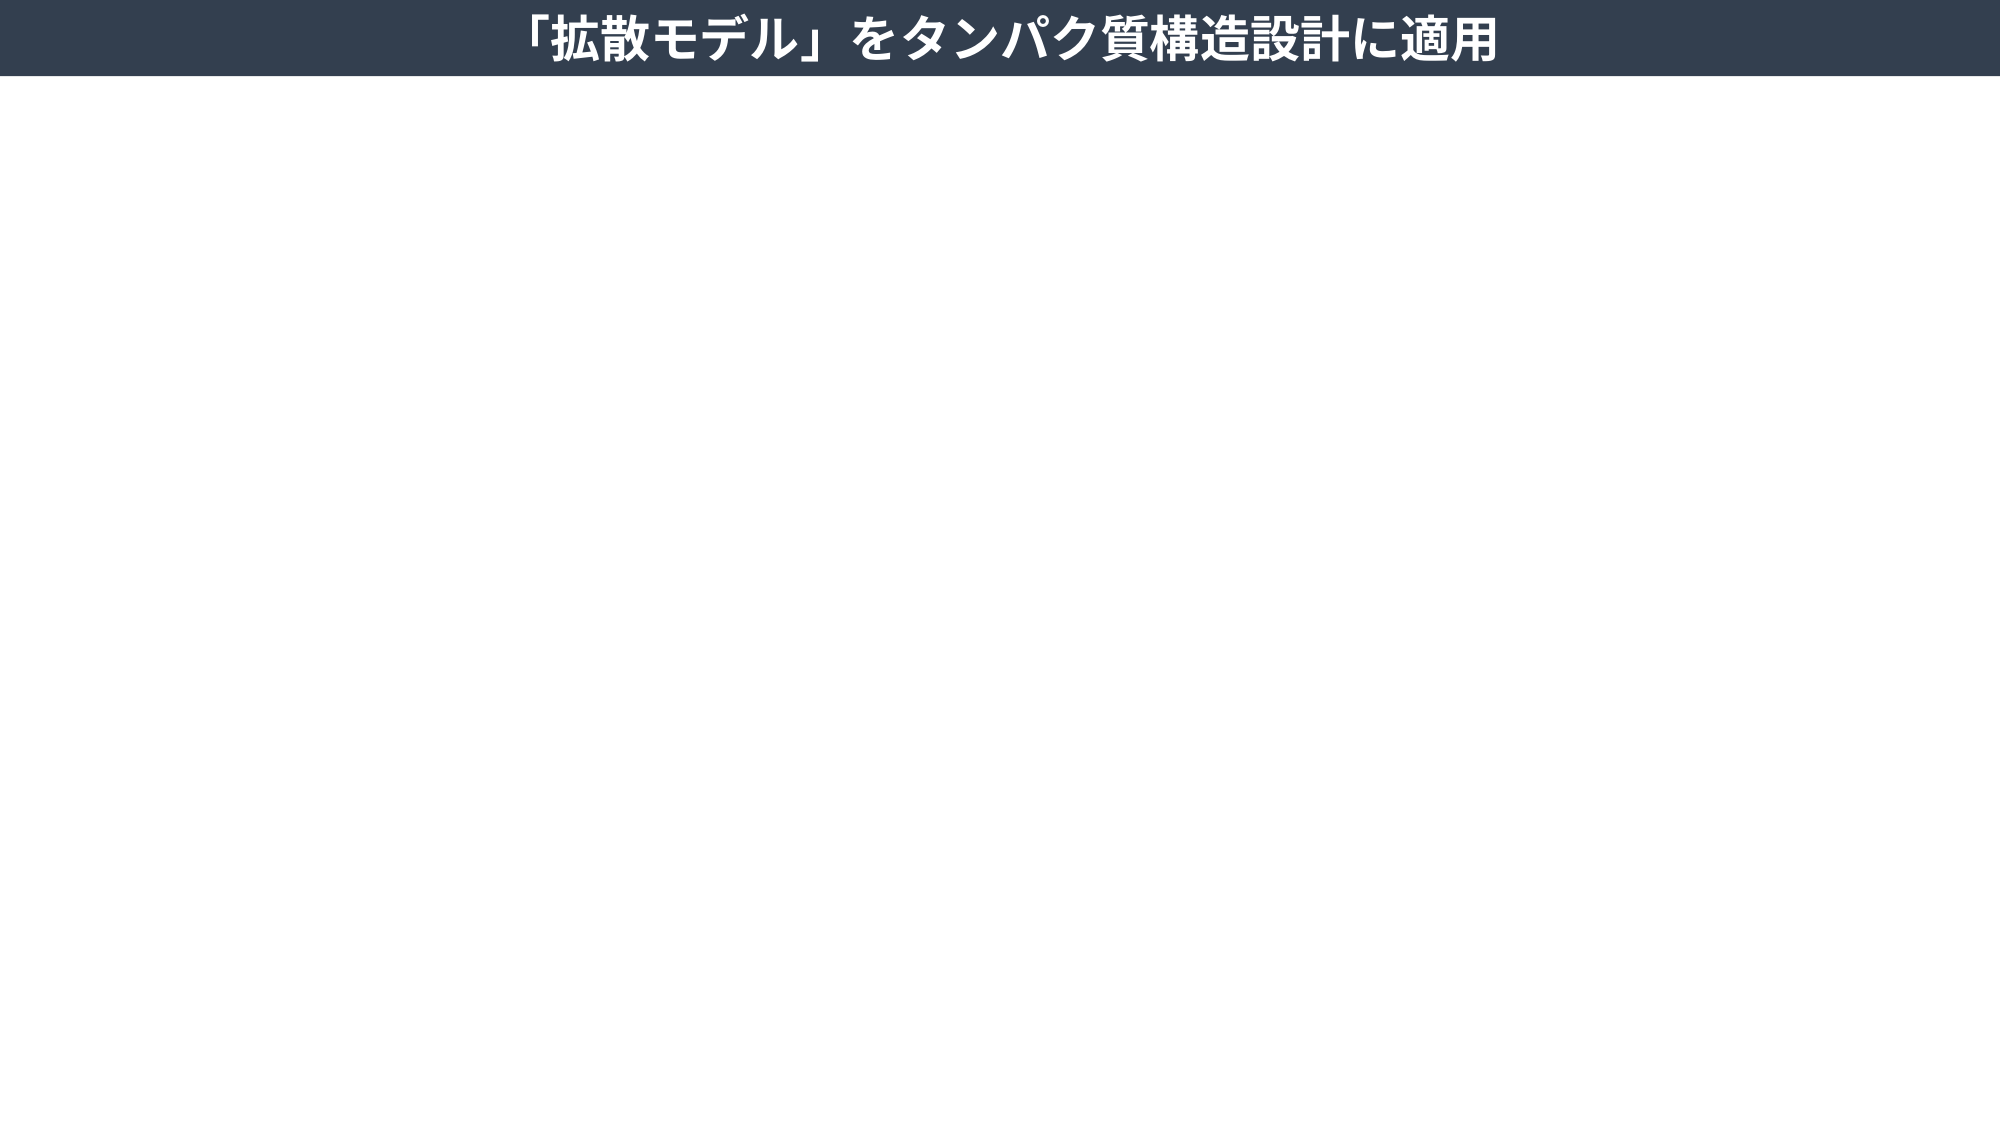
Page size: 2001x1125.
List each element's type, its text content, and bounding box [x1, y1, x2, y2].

text_box 「拡散モデル」をタンパク質構造設計に適用 [0, 0, 2000, 77]
